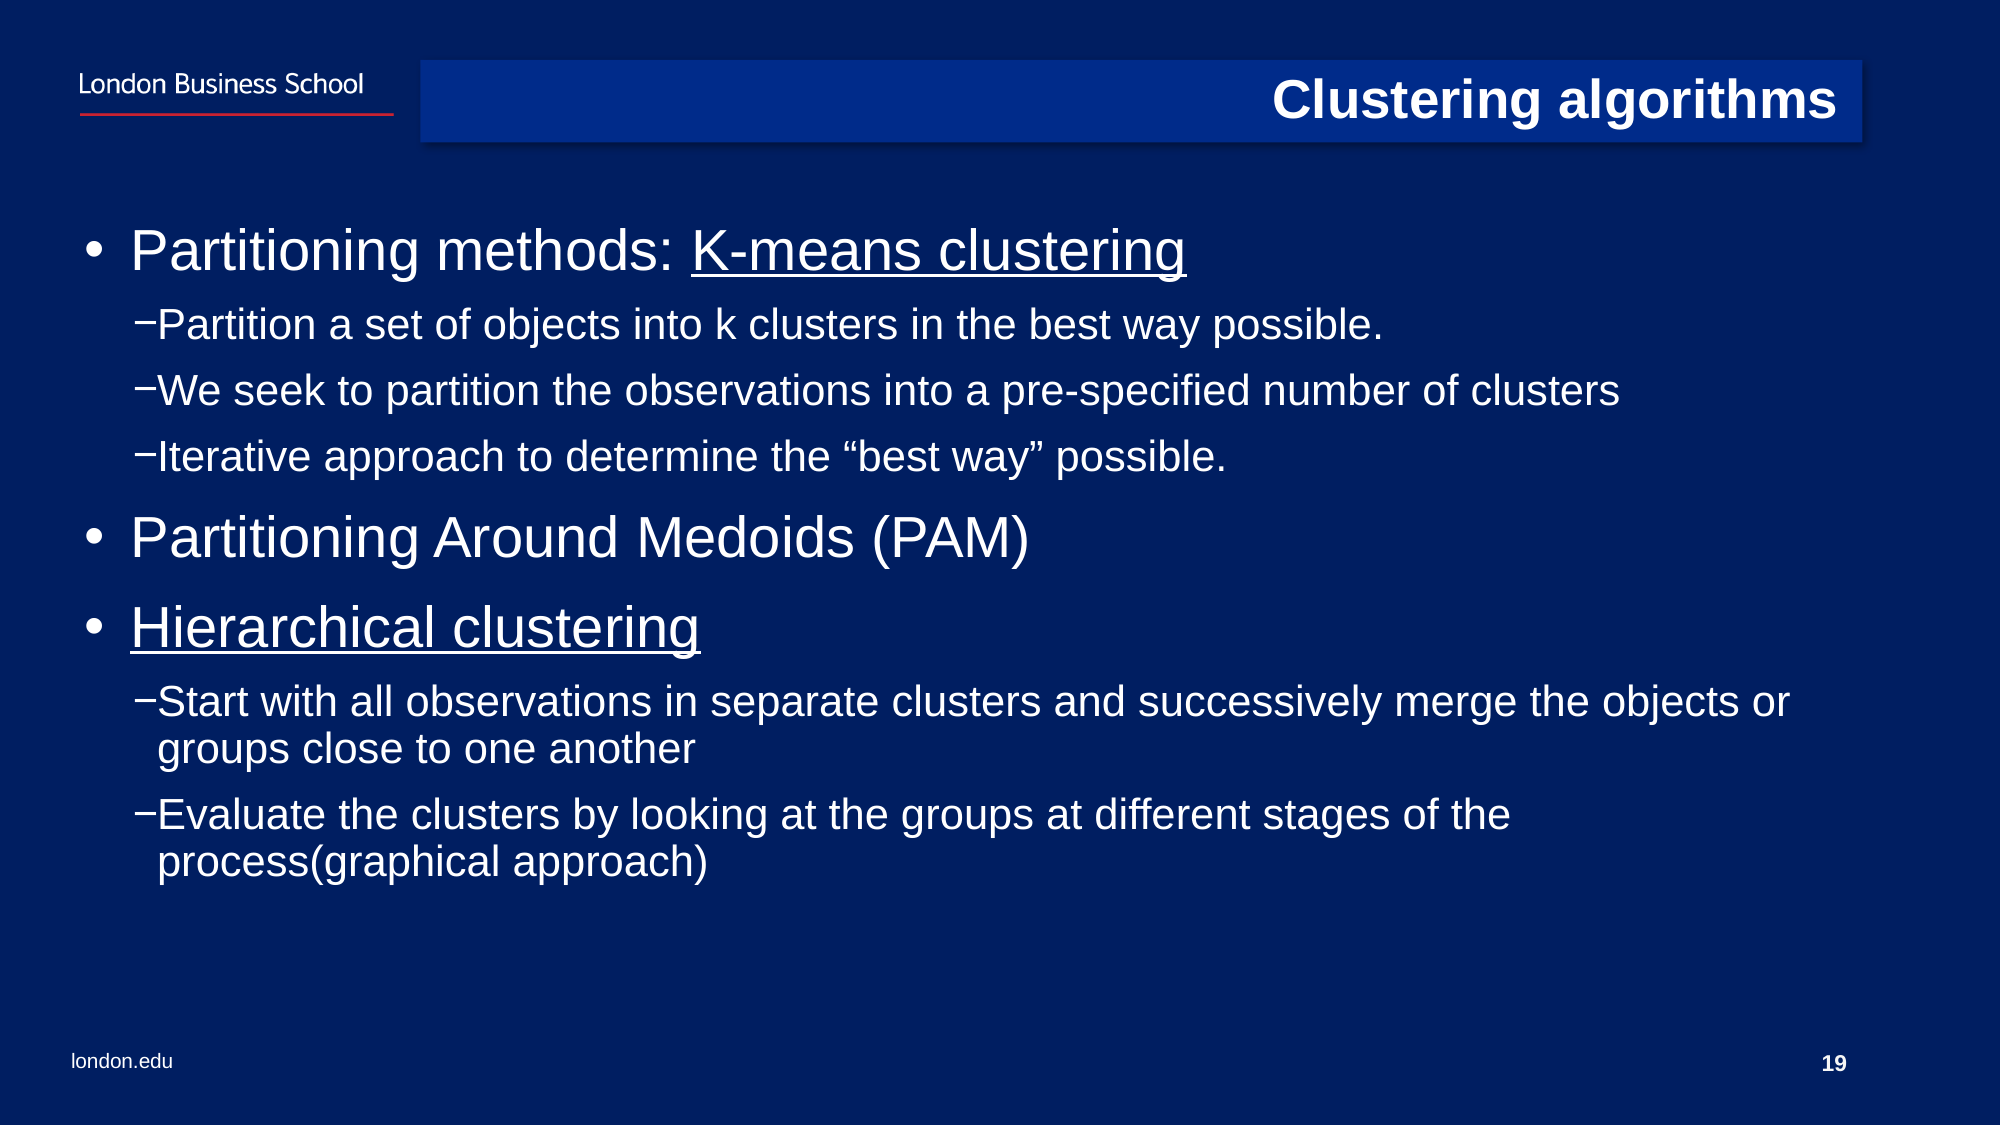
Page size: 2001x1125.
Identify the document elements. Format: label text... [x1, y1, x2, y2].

title Clustering algorithms [420, 59, 1863, 143]
picture [66, 59, 394, 137]
list Partitioning methods: K-means clustering Partition a set of objects into k clusters in the best way possible. We seek to partition the observations into a pre-specified number of clusters Iterative approach to determine the “best way” possible. Partitioning Around Medoids (PAM) Hierarchical clustering Start with all observations in separate clusters and successively merge the objects or groups close to one another Evaluate the clusters by looking at the groups at different stages of the process(graphical approach) [84, 208, 1863, 905]
